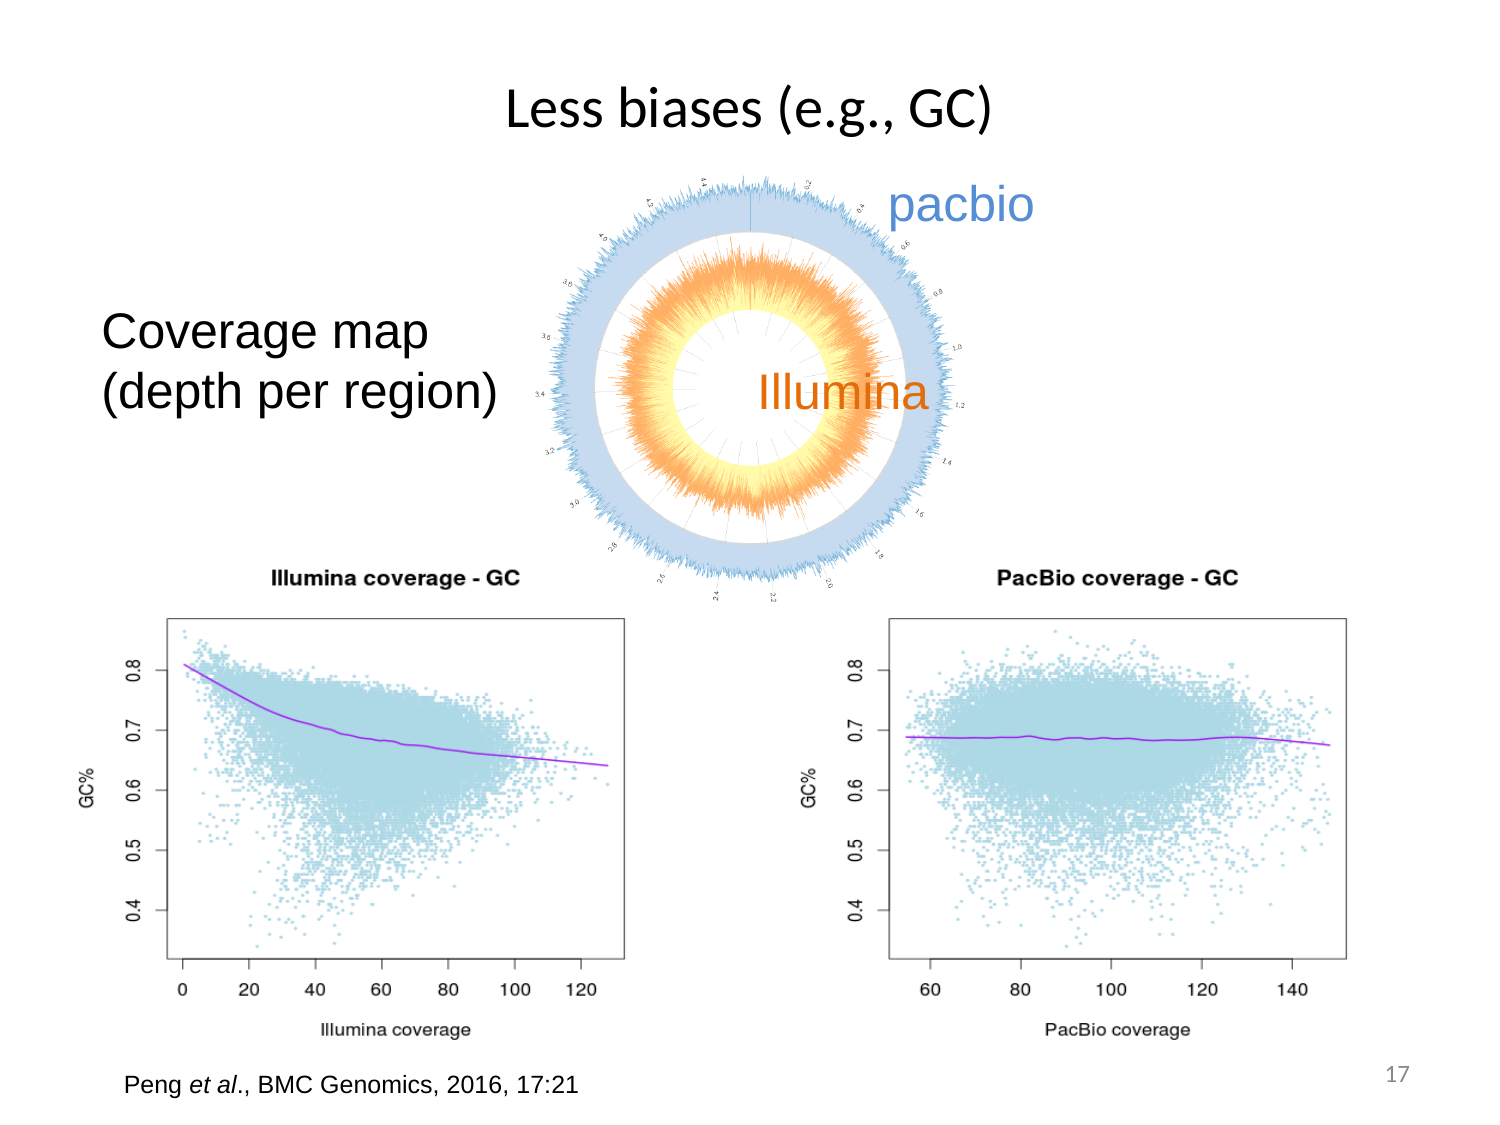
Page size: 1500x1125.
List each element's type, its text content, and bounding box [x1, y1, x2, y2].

picture [73, 163, 1395, 1062]
text_box Peng et al., BMC Genomics, 2016, 17:21 [108, 1070, 596, 1107]
title Less biases (e.g., GC) [75, 45, 1425, 164]
text_box pacbio [975, 163, 1050, 239]
text_box Coverage map (depth per region) [86, 291, 520, 426]
slide_number 17 [1074, 1042, 1425, 1103]
